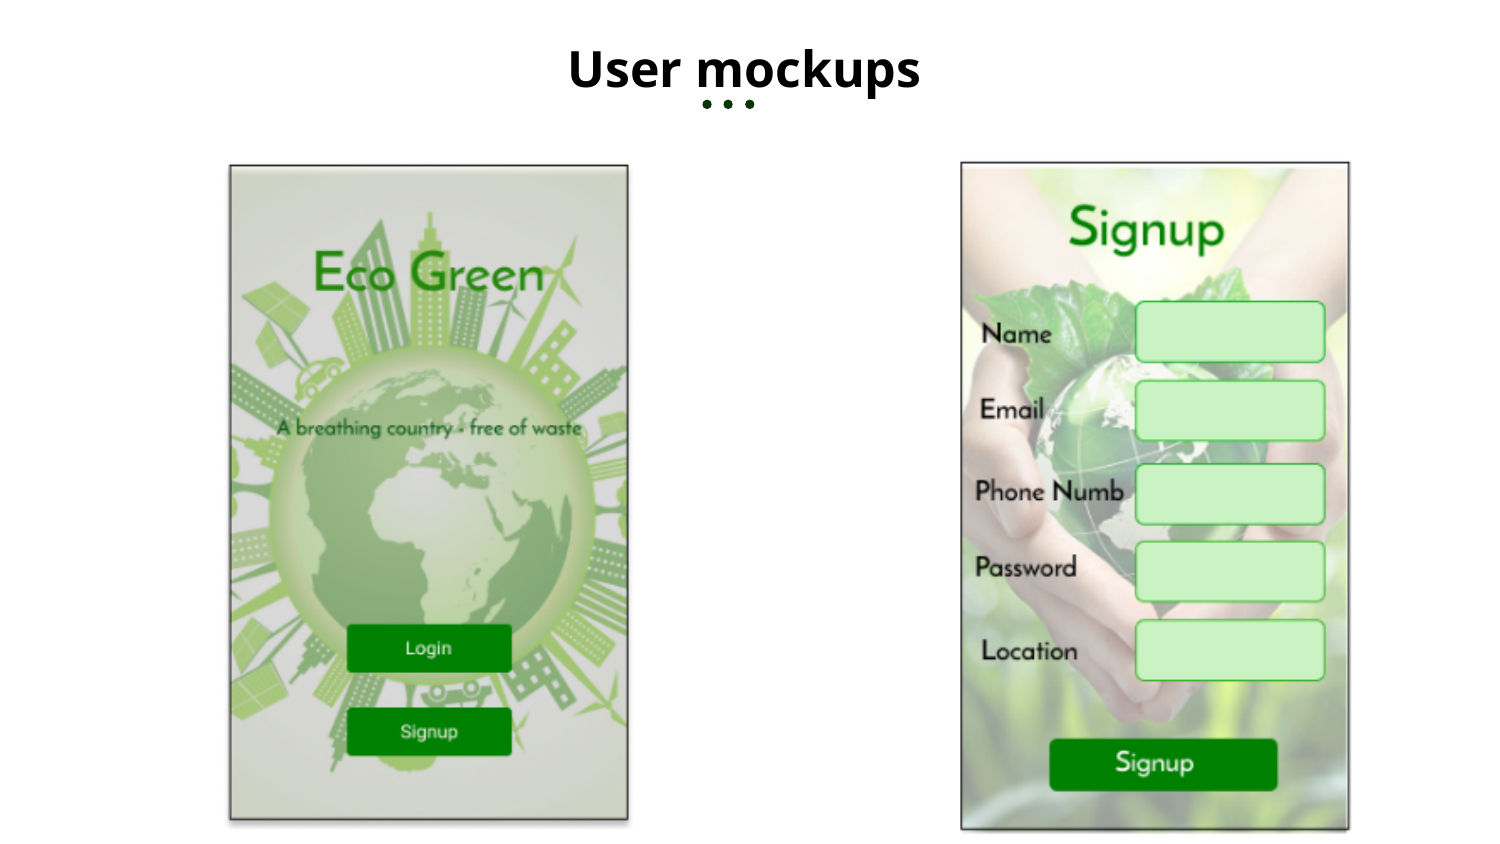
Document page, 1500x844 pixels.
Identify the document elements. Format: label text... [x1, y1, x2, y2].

picture [220, 159, 642, 830]
text_box User mockups [552, 22, 967, 85]
picture [953, 152, 1363, 844]
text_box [700, 99, 757, 110]
